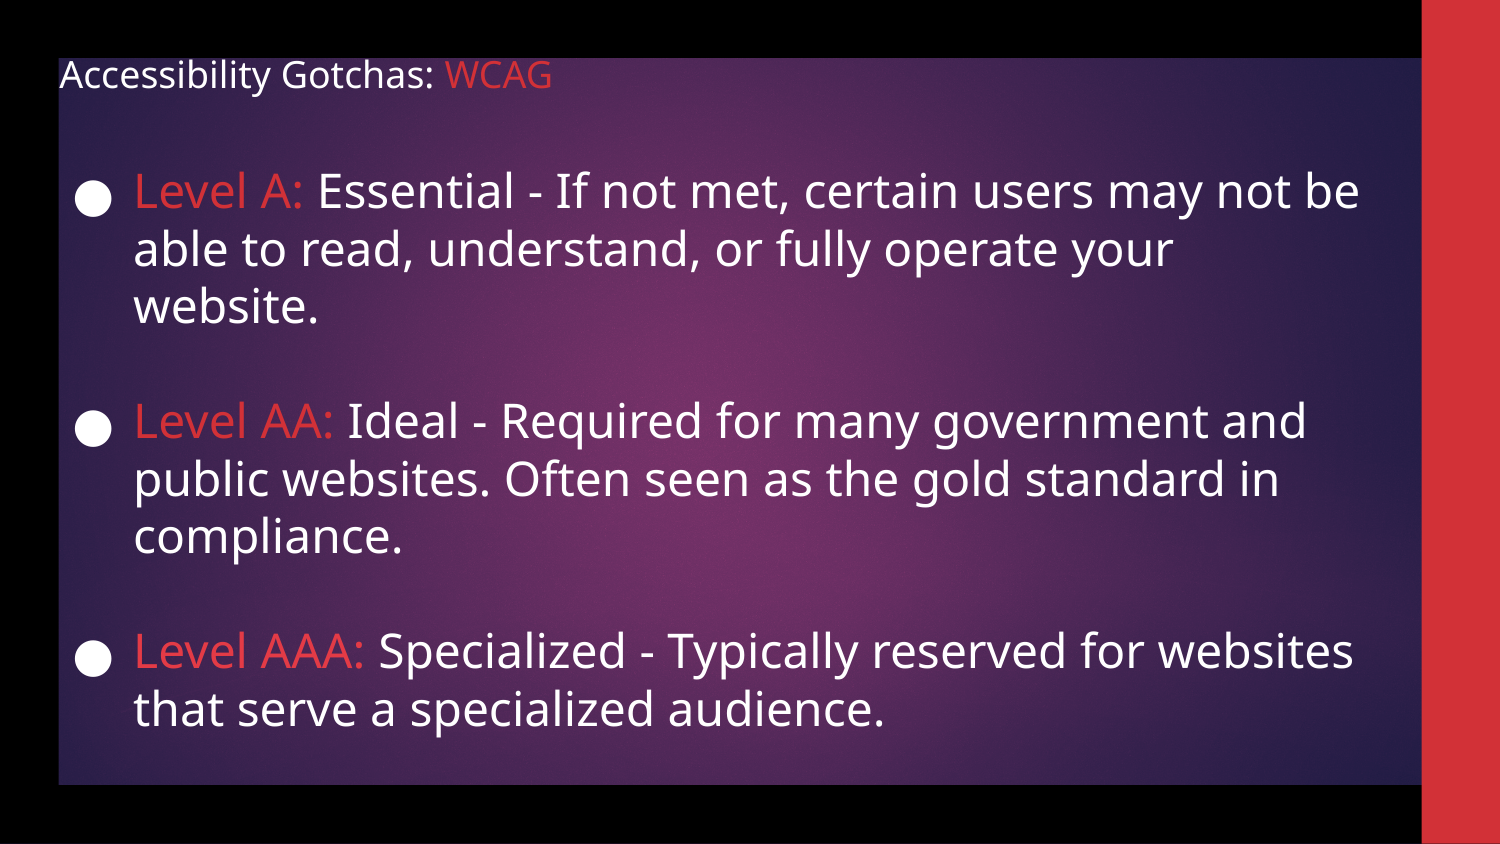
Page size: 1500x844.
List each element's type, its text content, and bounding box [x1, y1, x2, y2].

title Accessibility Gotchas: WCAG [48, 32, 1380, 102]
text_box [1421, 0, 1500, 844]
picture [59, 58, 1421, 785]
subtitle Level A: Essential - If not met, certain users may not be able to read, understand, or fully operate your website. Level AA: Ideal - Required for many government and public websites. Often seen as the gold standard in compliance. Level AAA: Specialized - Typically reserved for websites that serve a specialized audience. [48, 155, 1380, 757]
